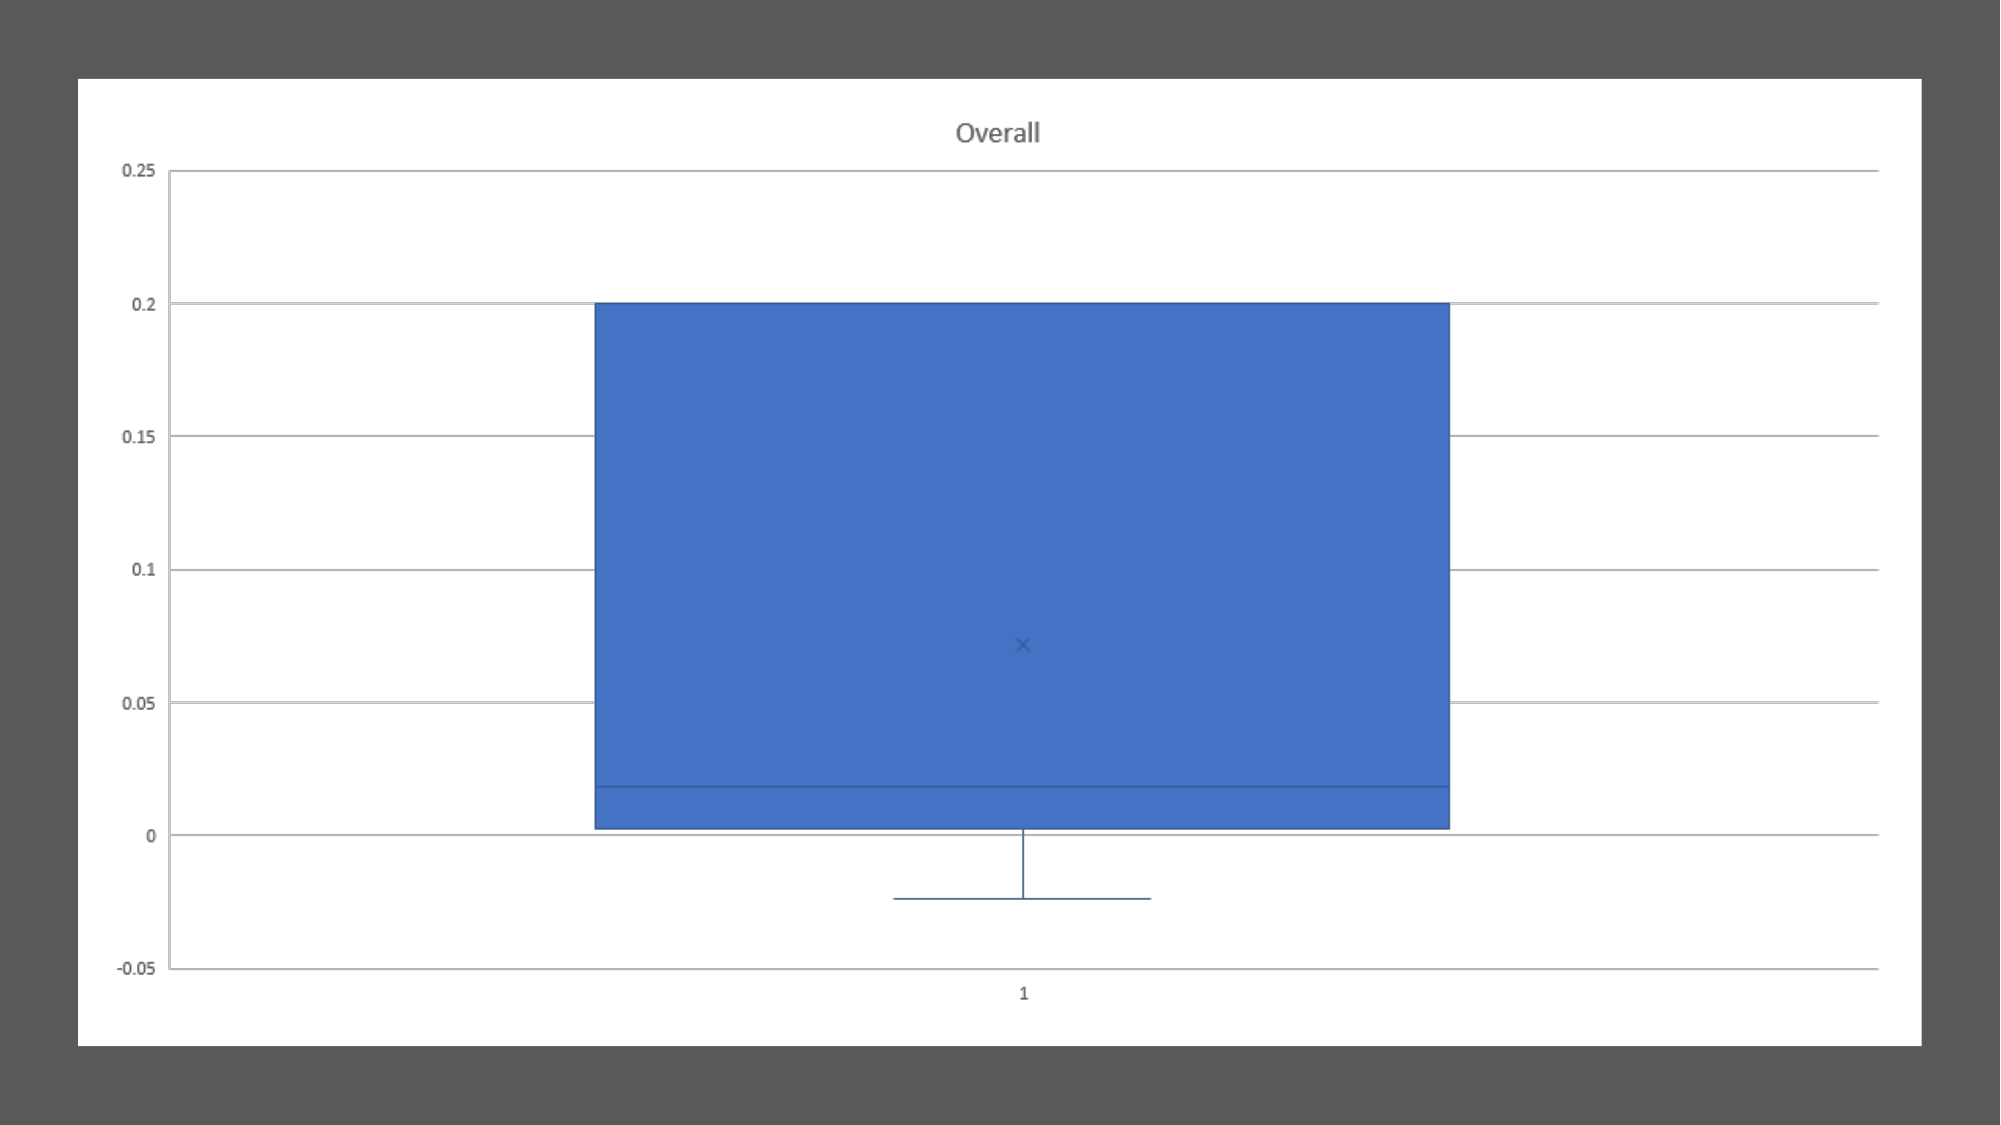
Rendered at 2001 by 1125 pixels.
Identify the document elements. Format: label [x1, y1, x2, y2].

picture [105, 105, 1895, 1020]
text_box [0, 0, 2000, 1125]
text_box [77, 78, 1923, 1047]
